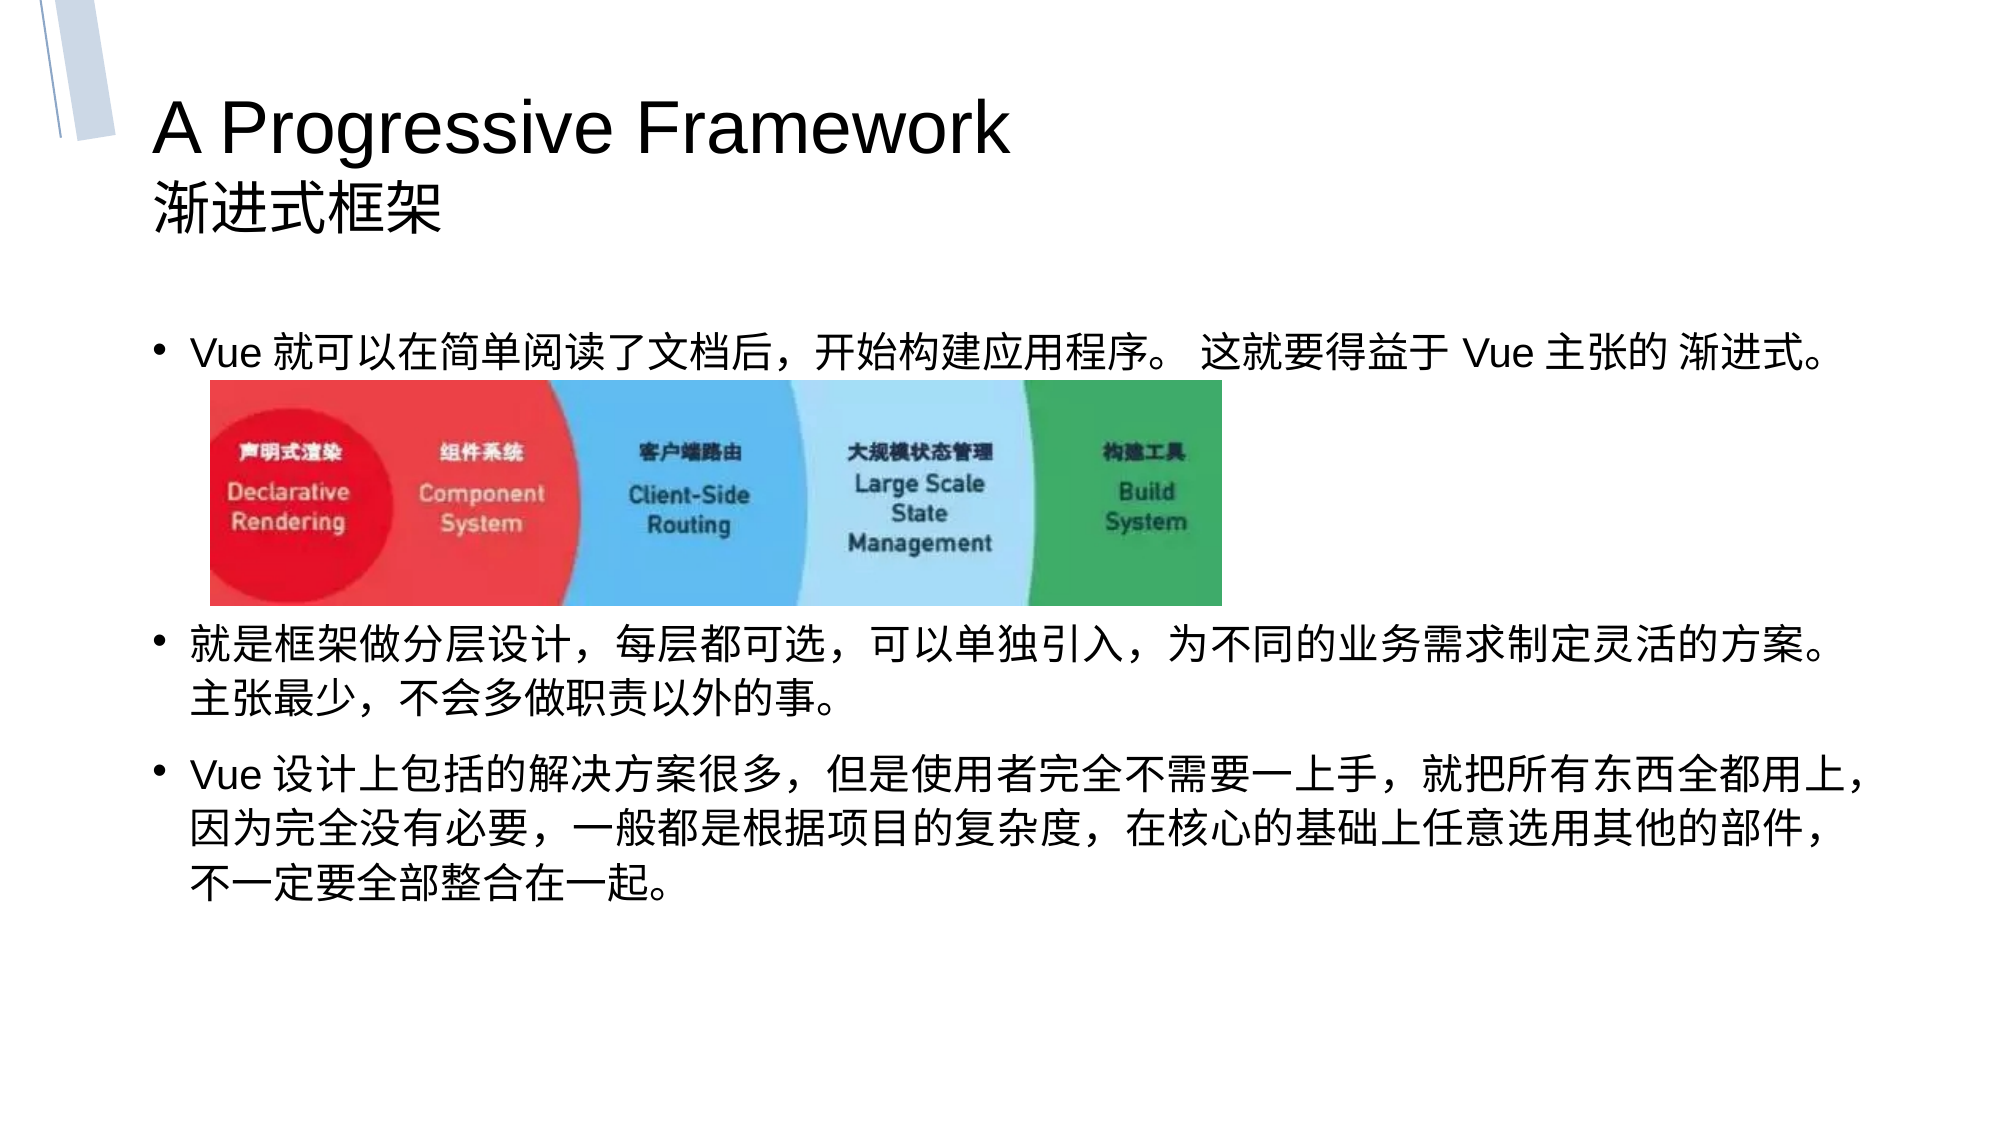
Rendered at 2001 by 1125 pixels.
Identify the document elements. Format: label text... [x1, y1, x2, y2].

list Vue就可以在简单阅读了文档后，开始构建应用程序。 这就要得益于Vue主张的 渐进式。 就是框架做分层设计，每层都可选，可以单独引入，为不同的业务需求制定灵活的方案。主张最少，不会多做职责以外的事。 Vue设计上包括的解决方案很多，但是使用者完全不需要一上手，就把所有东西全都用上，因为完全没有必要，一般都是根据项目的复杂度，在核心的基础上任意选用其他的部件，不一定要全部整合在一起。 [137, 299, 1863, 1014]
title A Progressive Framework 渐进式框架 [137, 59, 1863, 278]
picture [210, 380, 1222, 606]
